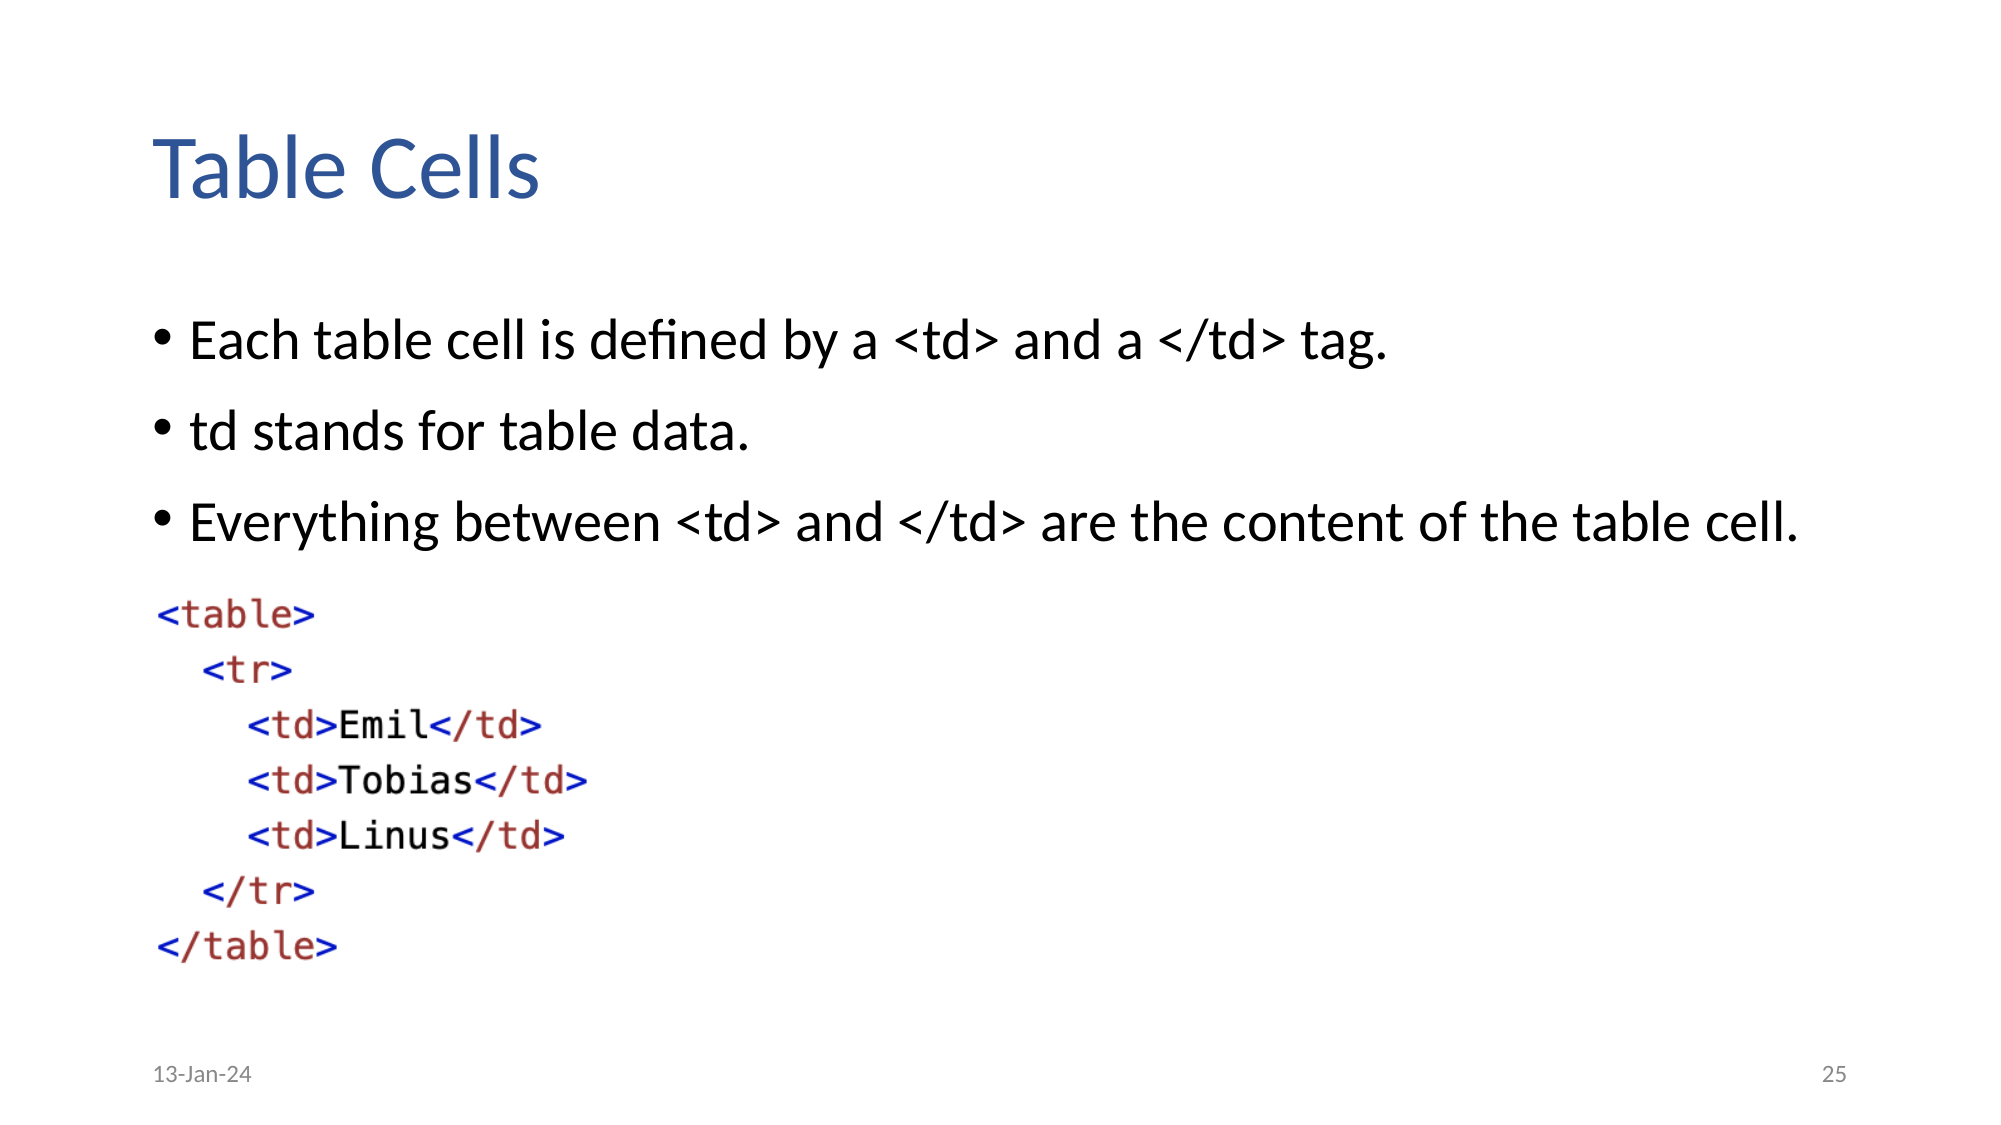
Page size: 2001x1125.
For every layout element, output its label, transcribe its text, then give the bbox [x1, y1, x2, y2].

list Each table cell is defined by a <td> and a </td> tag. td stands for table data. Everything between <td> and </td> are the content of the table cell. [137, 293, 1863, 581]
slide_number ‹#› [1412, 1042, 1863, 1103]
picture [137, 580, 633, 988]
title Table Cells [137, 59, 1863, 278]
slide_number 13-Jan-24 [137, 1042, 588, 1103]
